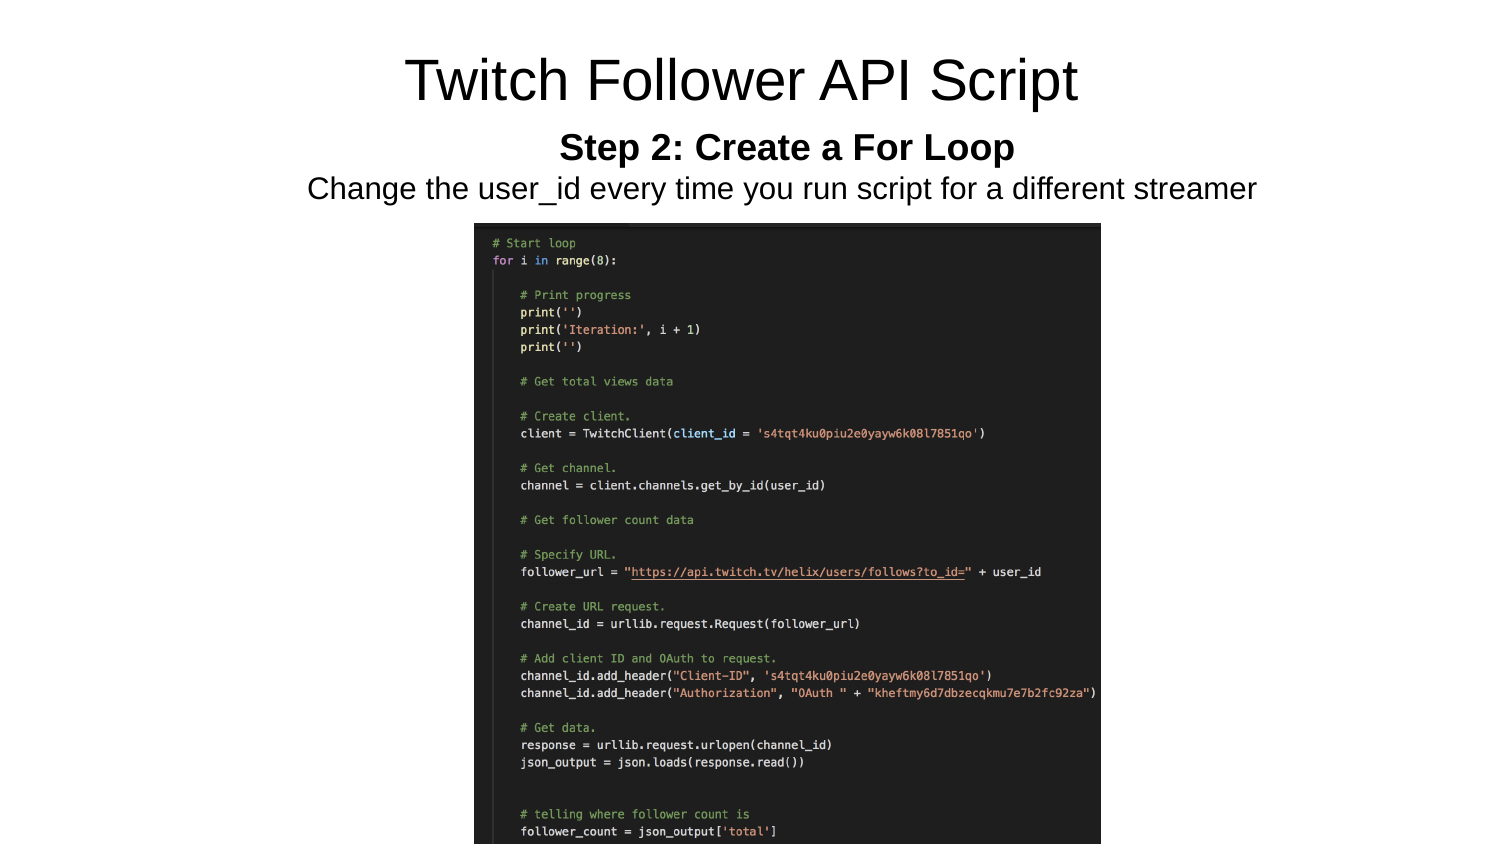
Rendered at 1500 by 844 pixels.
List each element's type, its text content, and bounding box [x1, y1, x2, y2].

title Twitch Follower API Script [51, 26, 1449, 121]
picture [474, 222, 1101, 844]
text_box Step 2: Create a For Loop Change the user_id every time you run script for a different streamer [200, 108, 1375, 229]
